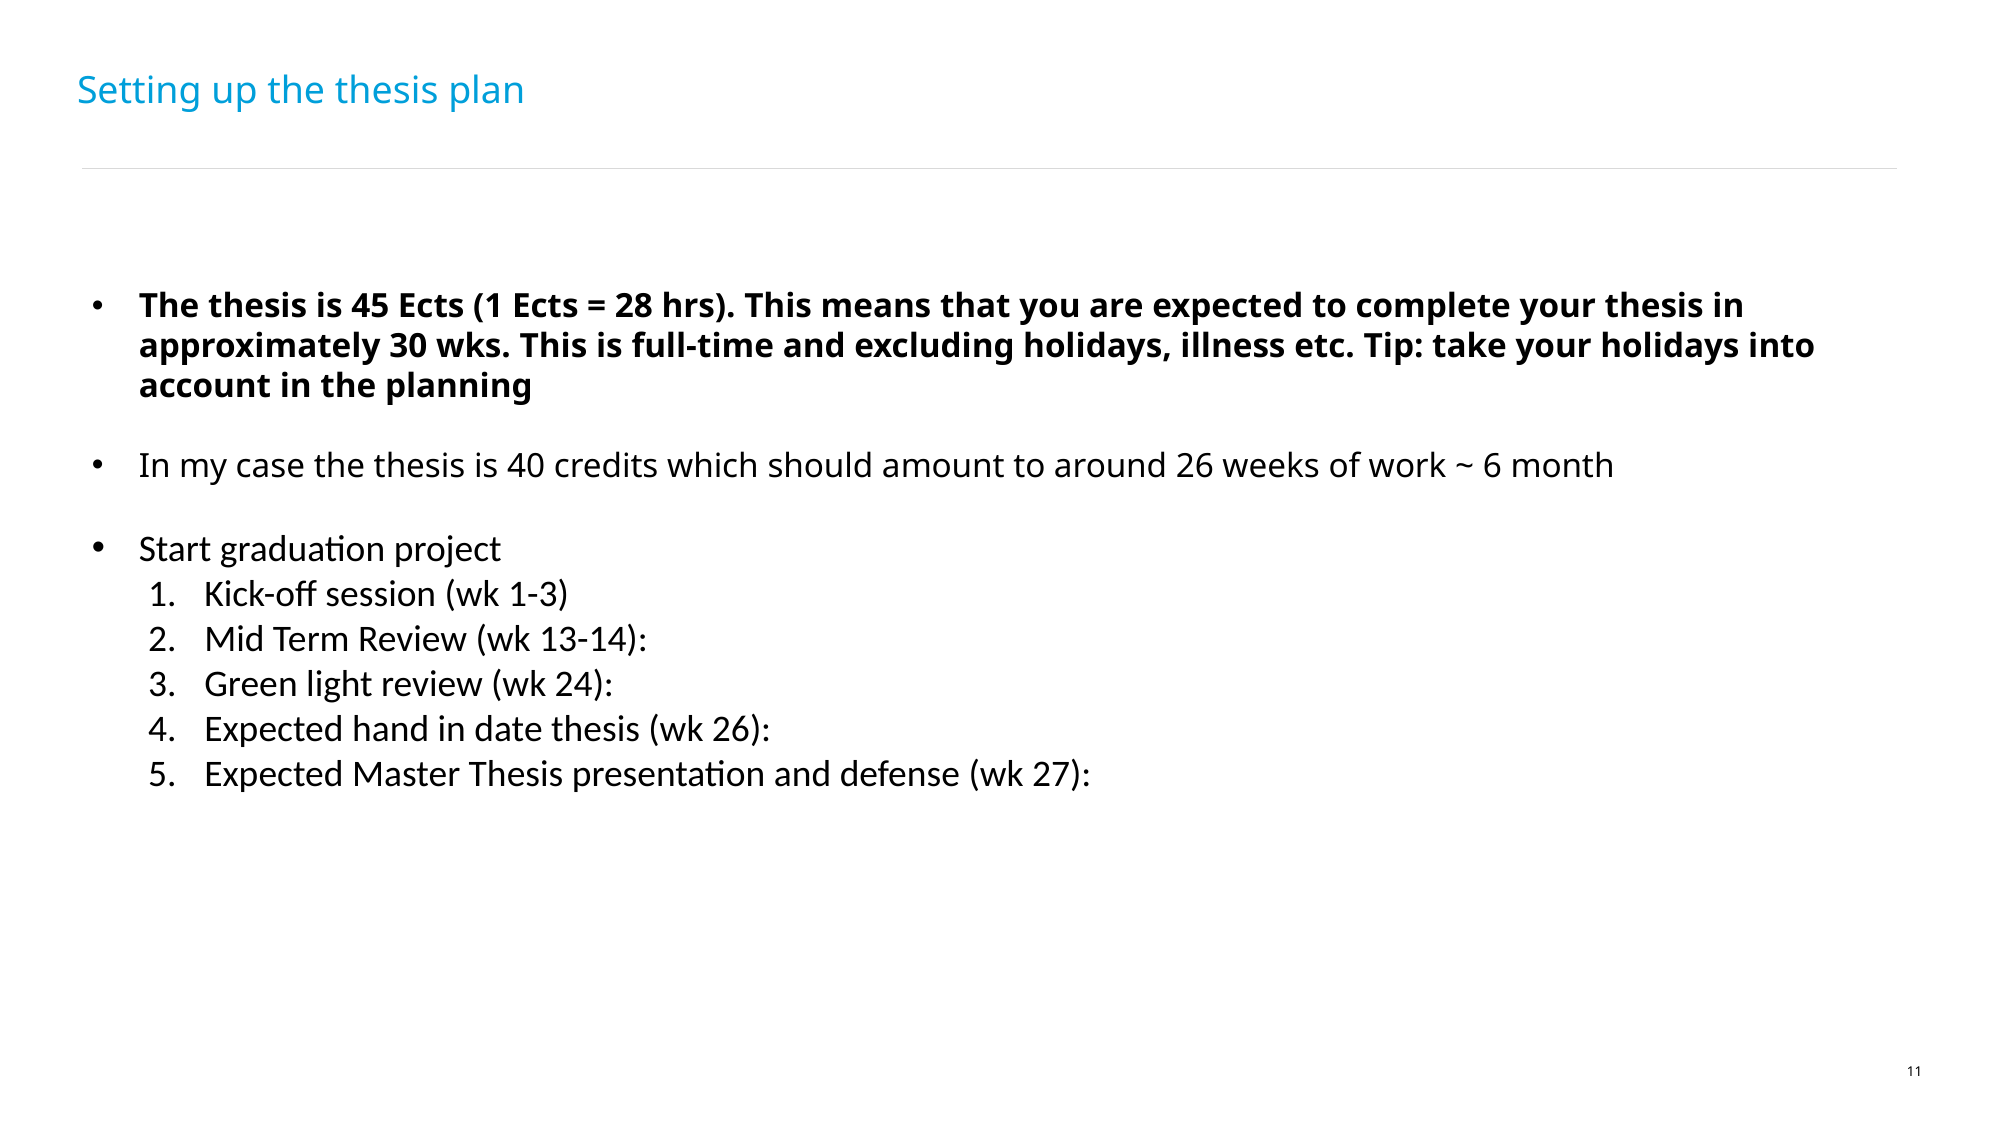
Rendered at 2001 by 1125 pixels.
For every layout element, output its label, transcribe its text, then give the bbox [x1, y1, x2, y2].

title Setting up the thesis plan [77, 66, 1923, 121]
text_box The thesis is 45 Ects (1 Ects = 28 hrs). This means that you are expected to complete your thesis in approximately 30 wks. This is full-time and excluding holidays, illness etc. Tip: take your holidays into account in the planning In my case the thesis is 40 credits which should amount to around 26 weeks of work ~ 6 month Start graduation project Kick-off session (wk 1-3) Mid Term Review (wk 13-14): Green light review (wk 24): Expected hand in date thesis (wk 26): Expected Master Thesis presentation and defense (wk 27): [77, 277, 1887, 842]
